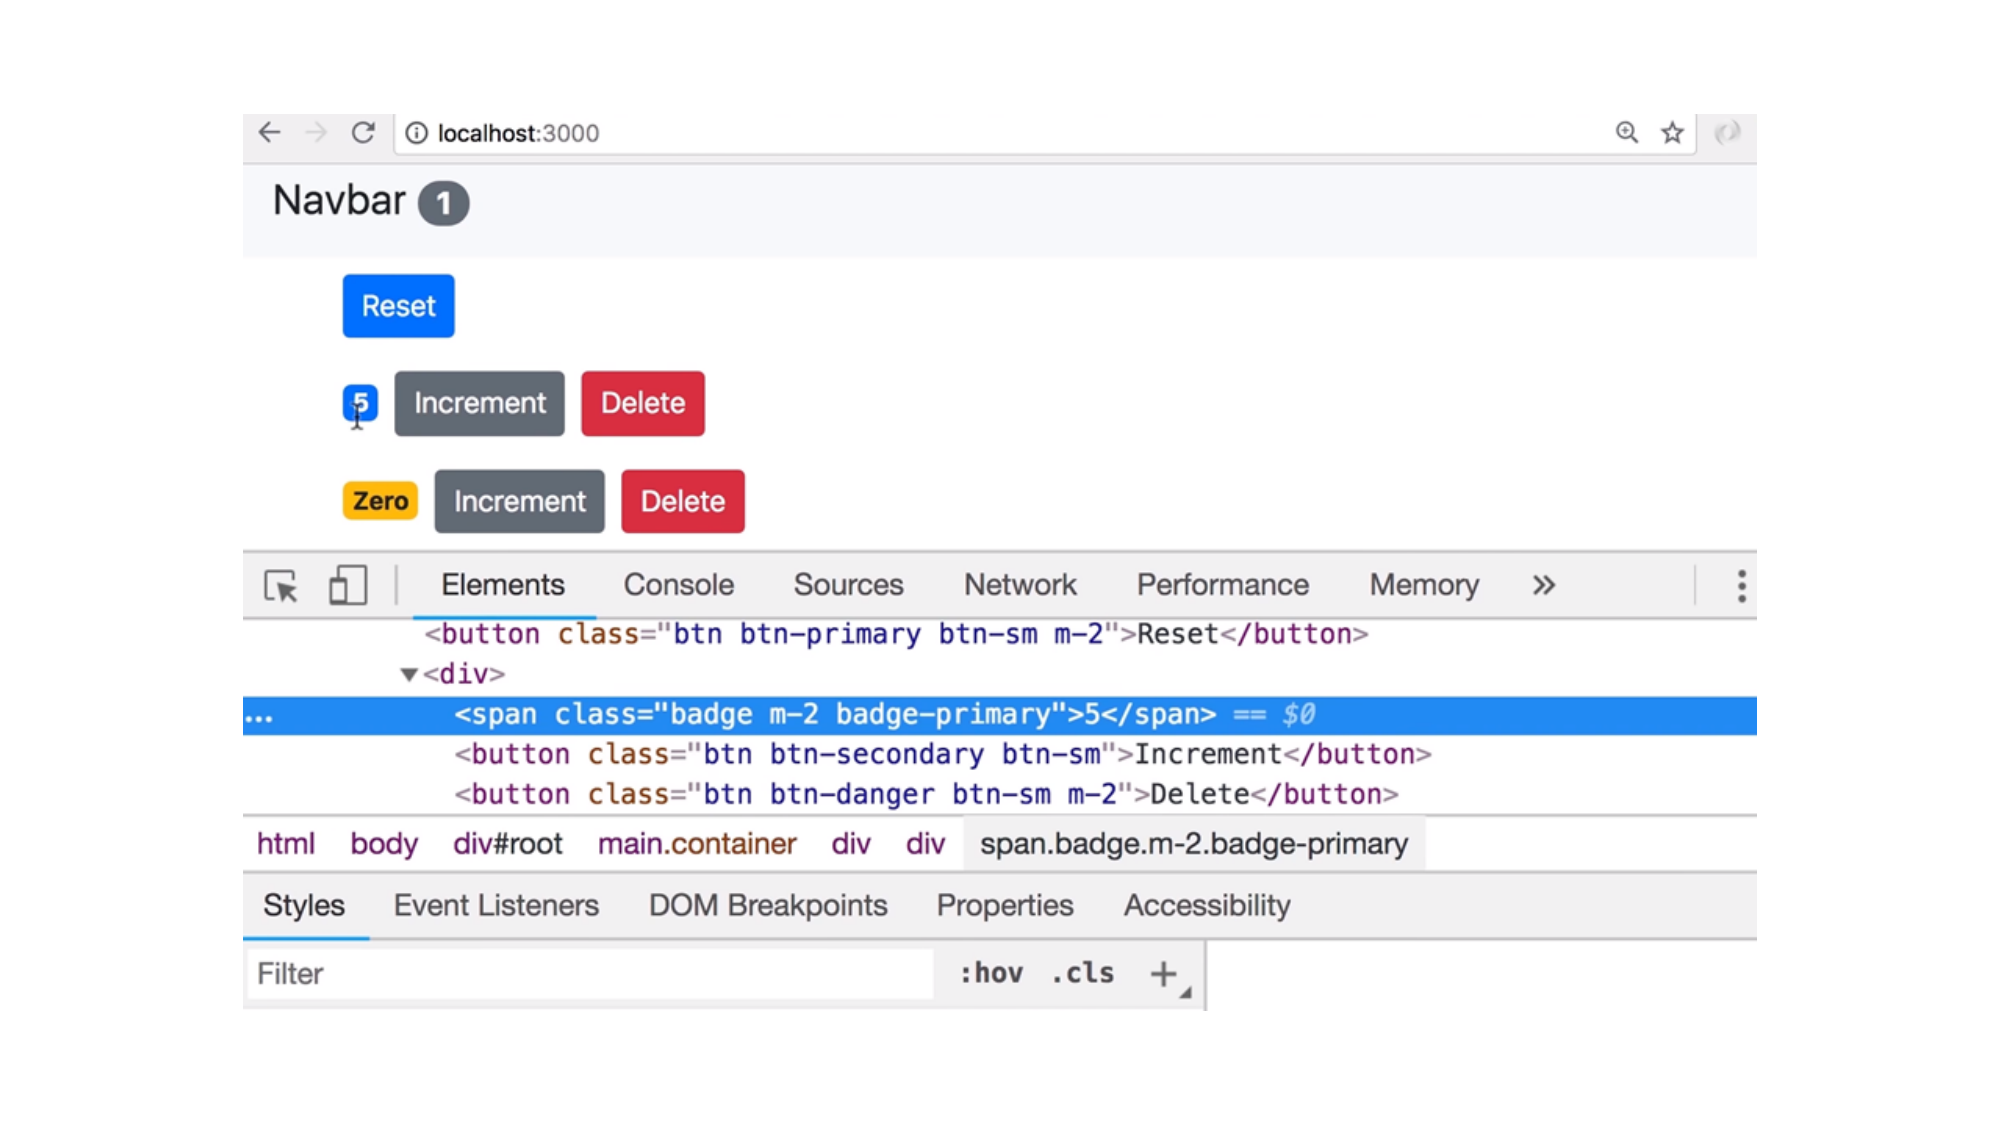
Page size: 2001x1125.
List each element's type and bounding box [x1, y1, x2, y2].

picture [243, 114, 1757, 1011]
